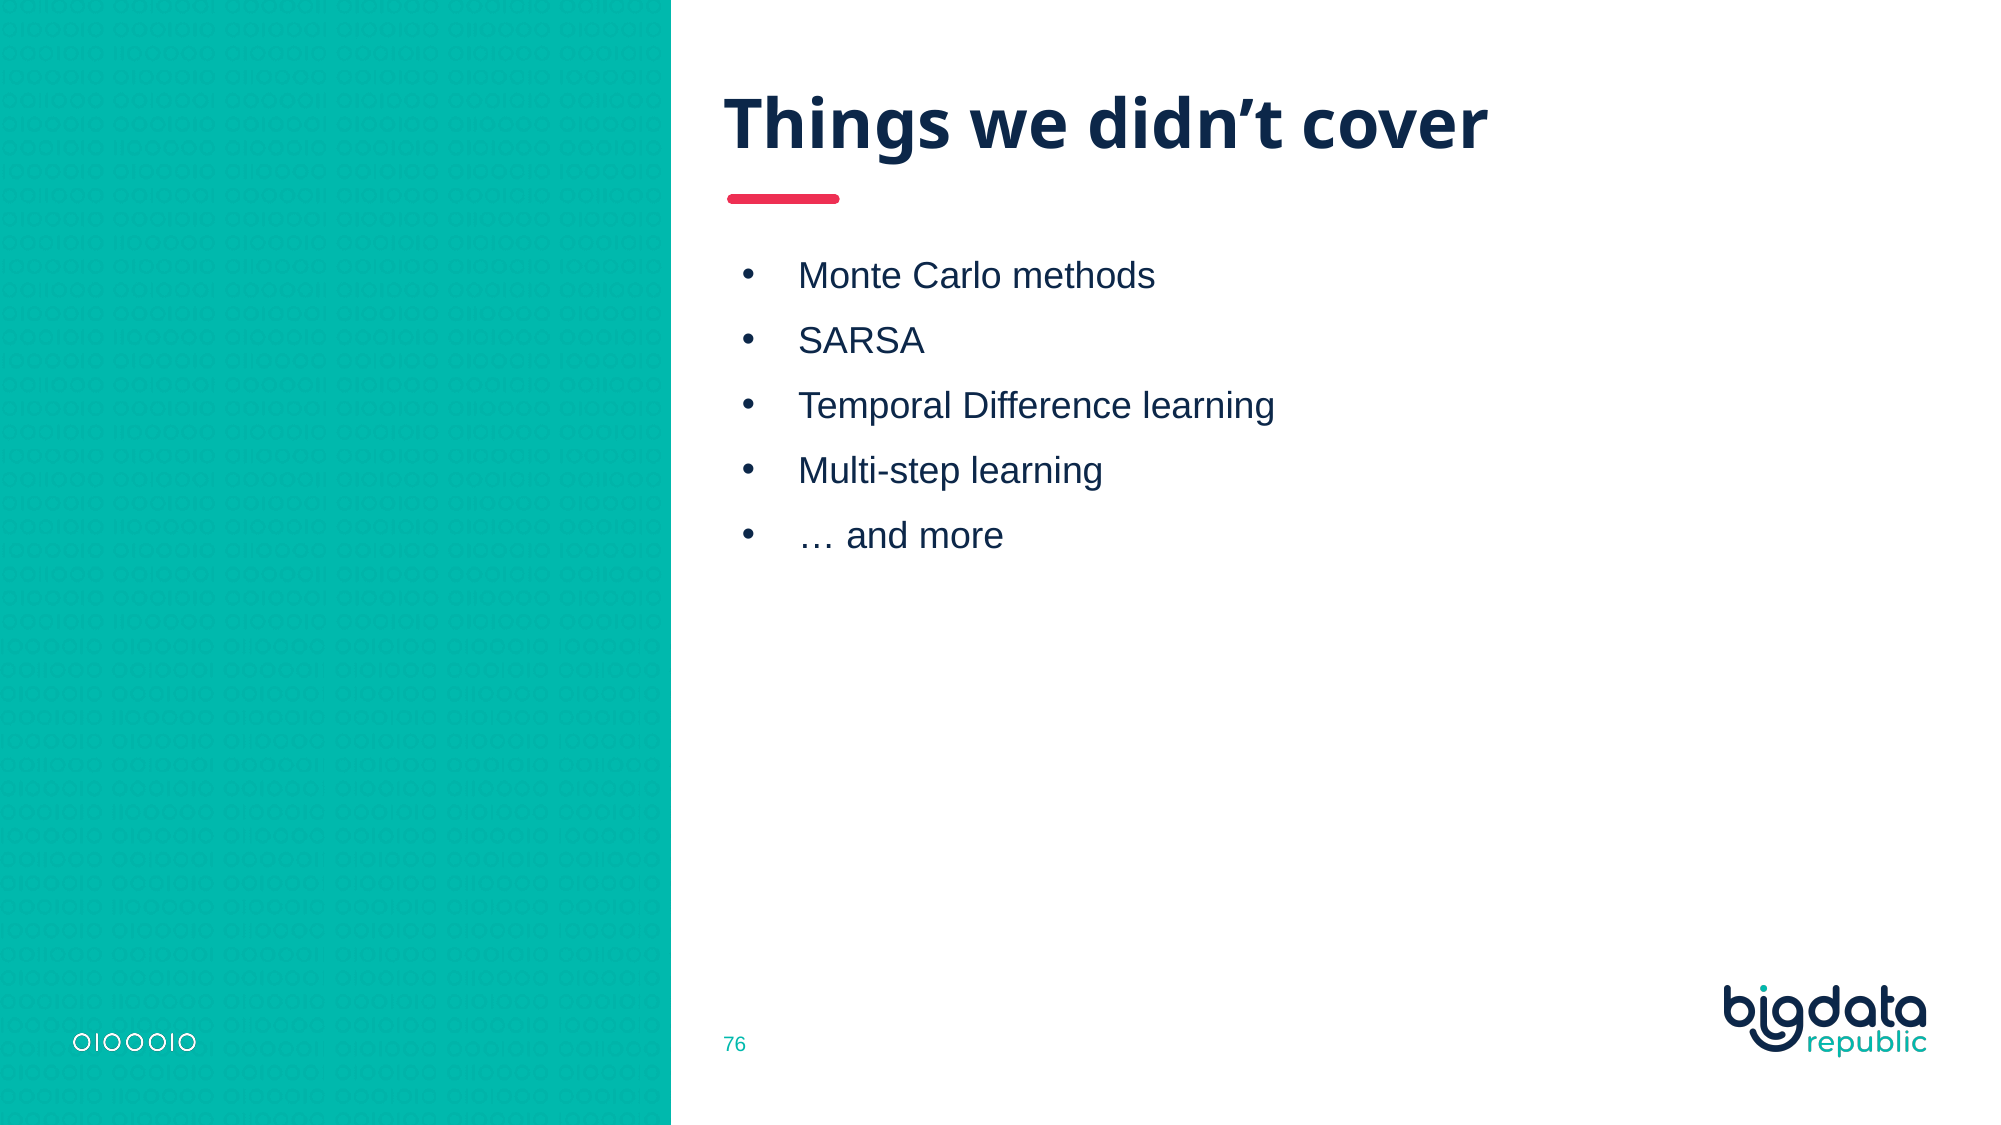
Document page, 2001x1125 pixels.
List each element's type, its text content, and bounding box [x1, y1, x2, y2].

picture [0, 0, 671, 1125]
title Things we didn’t cover [708, 73, 1927, 179]
list Monte Carlo methods SARSA Temporal Difference learning Multi-step learning … and more [708, 238, 1927, 971]
slide_number 76 [708, 1013, 784, 1074]
picture [1724, 985, 1927, 1058]
